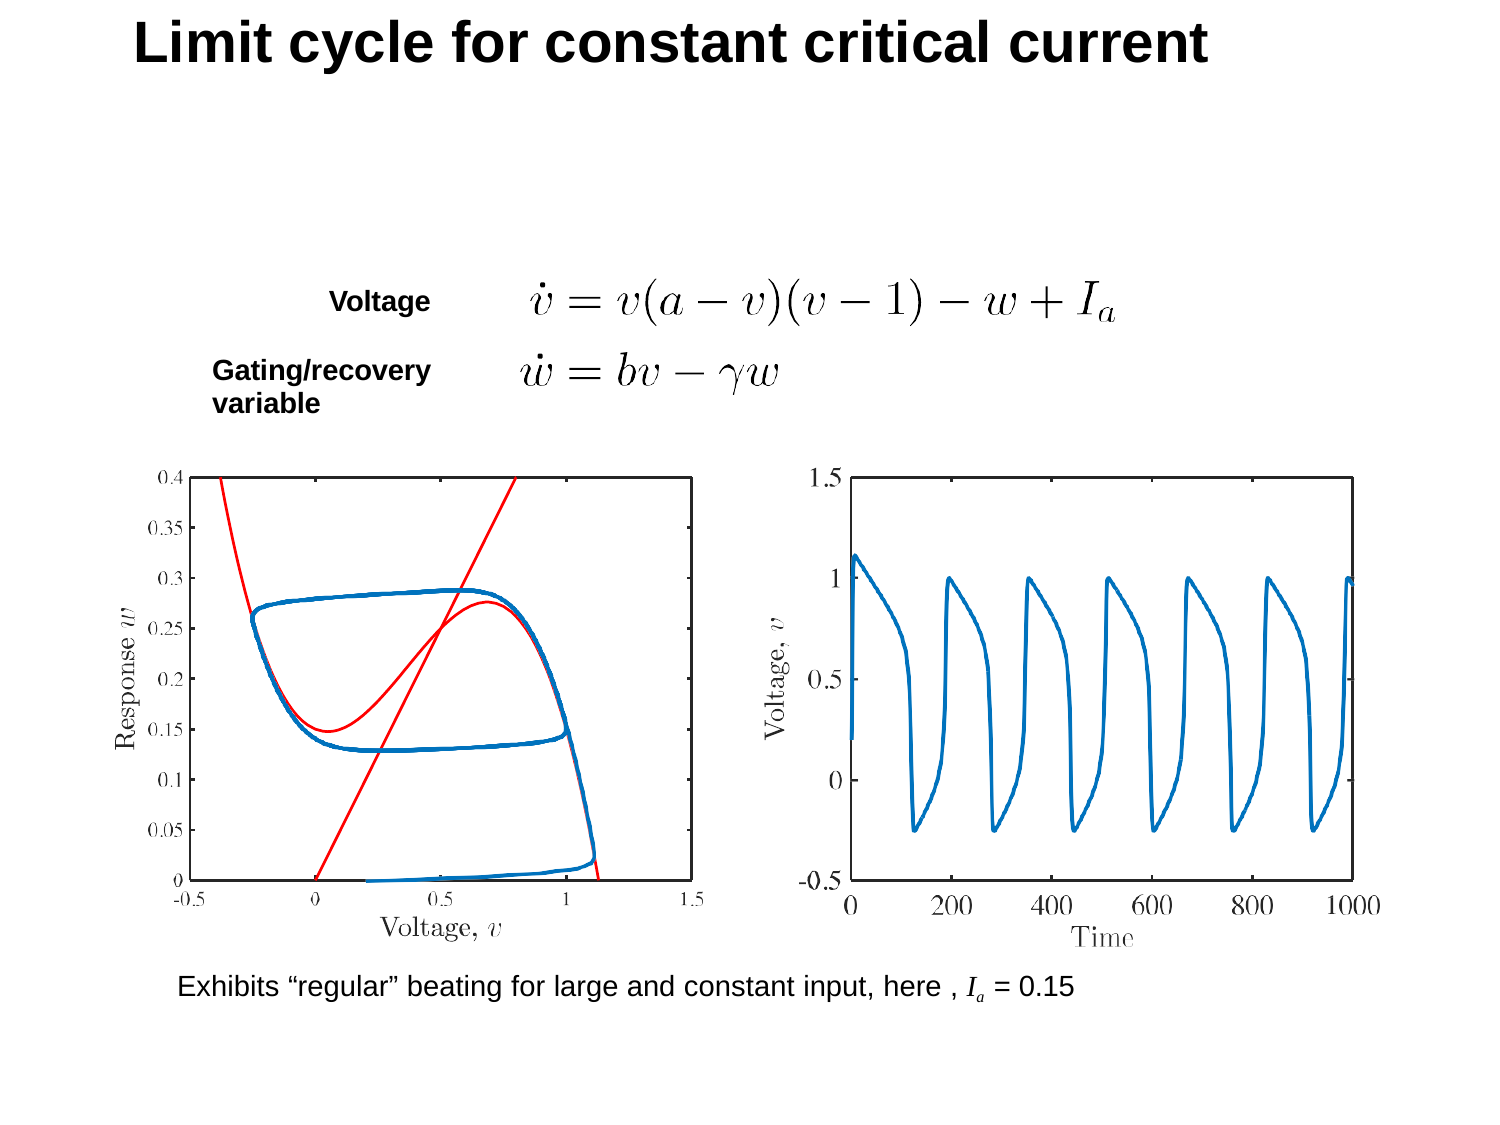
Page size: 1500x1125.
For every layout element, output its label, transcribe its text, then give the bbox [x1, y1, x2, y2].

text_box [680, 891, 703, 906]
text_box [121, 650, 135, 660]
text_box [473, 932, 477, 942]
text_box Voltage Gating/recovery variable [210, 280, 437, 419]
text_box [771, 661, 790, 689]
text_box [431, 923, 470, 942]
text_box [887, 278, 922, 327]
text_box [807, 475, 1356, 883]
text_box [398, 923, 412, 937]
text_box Exhibits “regular” beating for large and constant input, here , Ia = 0.15 [170, 965, 1078, 1006]
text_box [617, 278, 683, 327]
picture [1030, 894, 1072, 915]
picture [1232, 895, 1273, 915]
text_box [1031, 286, 1063, 319]
text_box [115, 730, 135, 750]
text_box [420, 918, 429, 937]
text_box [148, 470, 694, 906]
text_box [1327, 895, 1380, 915]
picture [428, 891, 452, 906]
text_box [780, 643, 790, 647]
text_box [788, 278, 825, 327]
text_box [742, 278, 780, 327]
text_box [121, 718, 135, 730]
text_box [810, 467, 817, 474]
picture [718, 364, 778, 396]
text_box [771, 649, 784, 661]
text_box [830, 467, 841, 474]
text_box [121, 638, 135, 649]
text_box [412, 916, 419, 936]
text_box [519, 353, 552, 387]
picture [930, 894, 972, 915]
picture [1076, 281, 1115, 322]
picture [618, 352, 659, 387]
text_box [121, 692, 140, 706]
text_box [764, 700, 784, 708]
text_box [798, 870, 858, 915]
picture [1070, 926, 1134, 947]
picture [488, 923, 502, 937]
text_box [530, 282, 552, 315]
picture [1131, 894, 1173, 915]
text_box [121, 707, 135, 717]
text_box [121, 661, 135, 676]
text_box [121, 677, 135, 690]
text_box [771, 708, 784, 722]
text_box [379, 916, 400, 937]
picture [984, 292, 1016, 315]
picture [121, 608, 135, 628]
text_box [766, 690, 784, 700]
text_box [764, 720, 785, 741]
title Limit cycle for constant critical current [131, 0, 1417, 195]
picture [771, 618, 785, 632]
